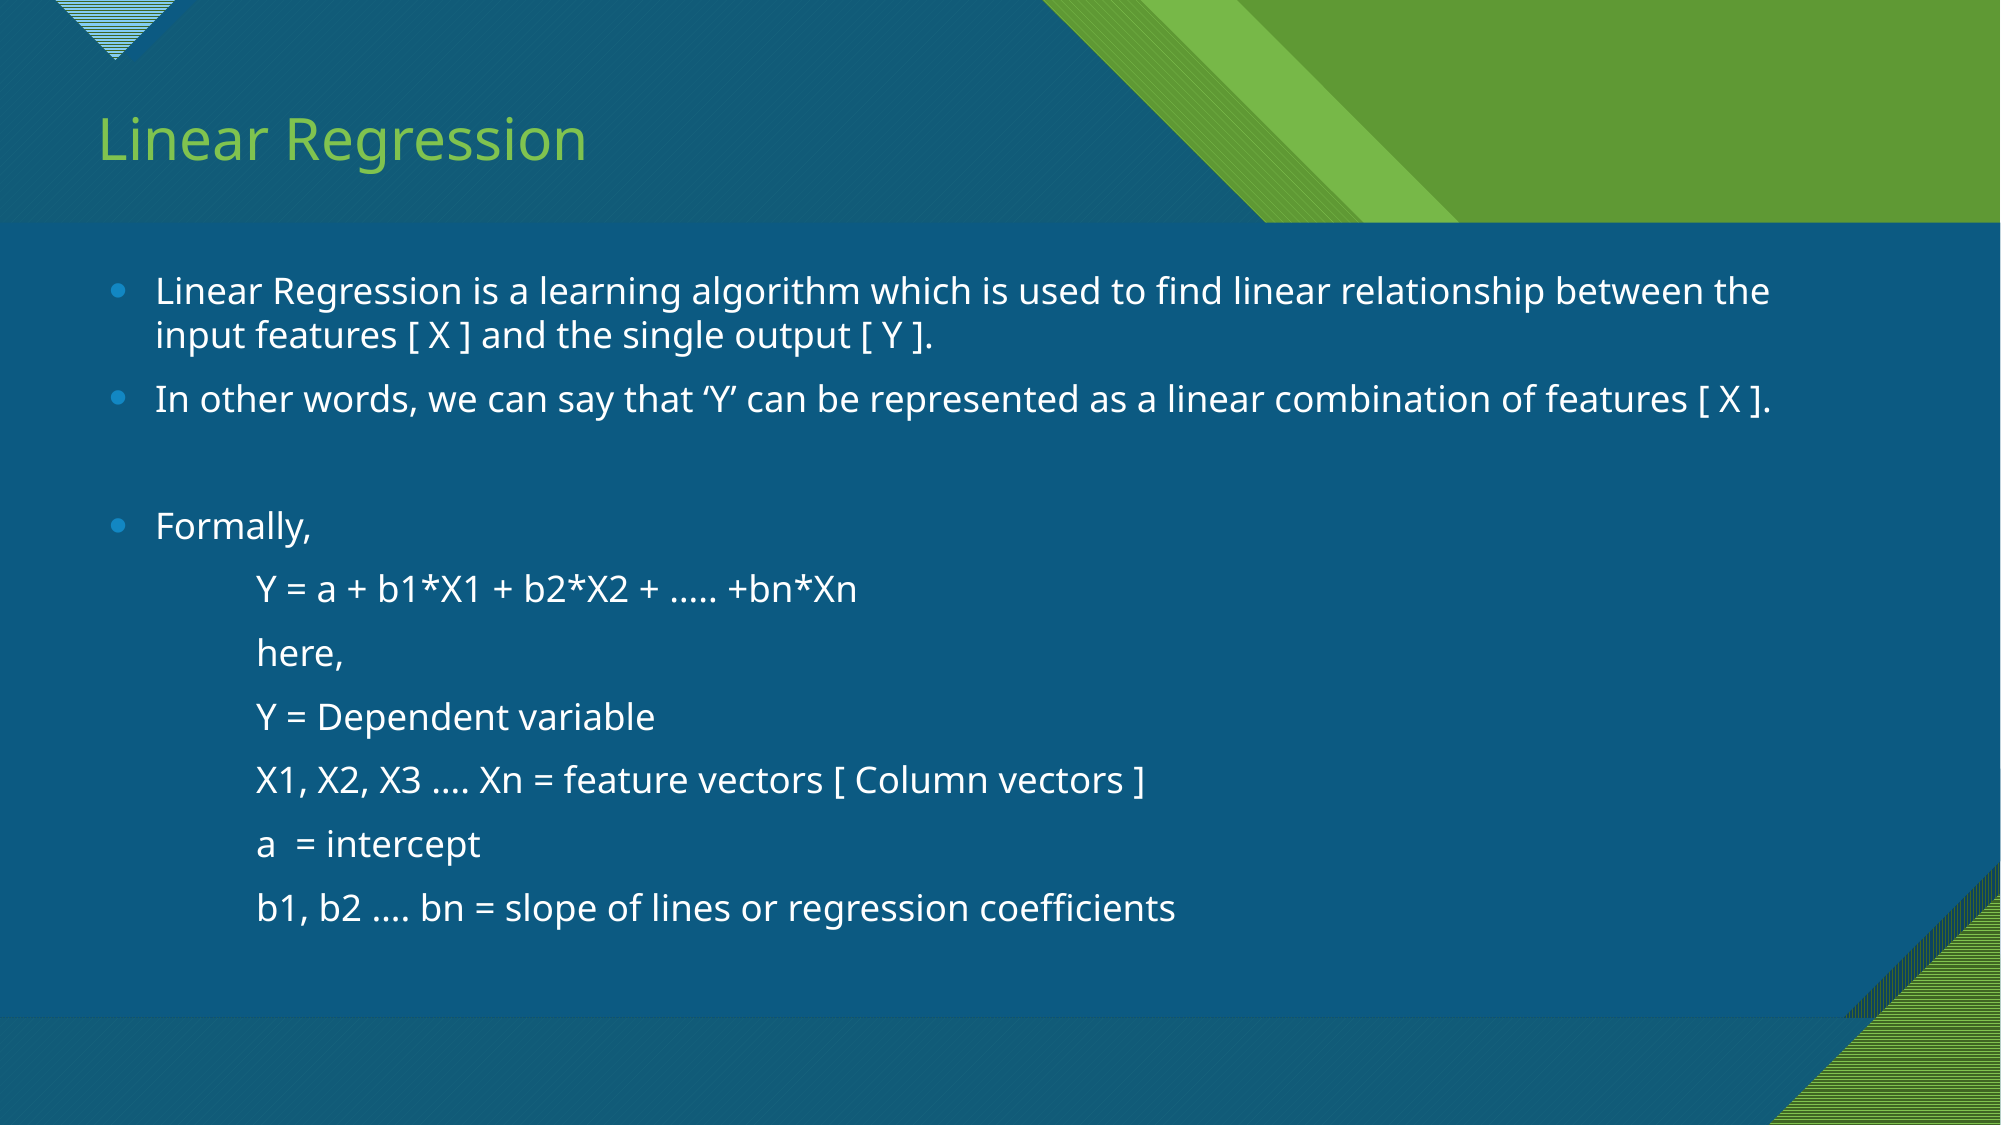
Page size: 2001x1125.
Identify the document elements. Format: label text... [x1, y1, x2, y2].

title Linear Regression [72, 89, 615, 186]
slide_number 11 [1796, 965, 1887, 1025]
list Linear Regression is a learning algorithm which is used to find linear relationship between the input features [ X ] and the single output [ Y ]. In other words, we can say that ‘Y’ can be represented as a linear combination of features [ X ]. Formally, Y = a + b1*X1 + b2*X2 + ….. +bn*Xn here, Y = Dependent variable X1, X2, X3 …. Xn = feature vectors [ Column vectors ] a = intercept b1, b2 …. bn = slope of lines or regression coefficients [93, 260, 1846, 940]
